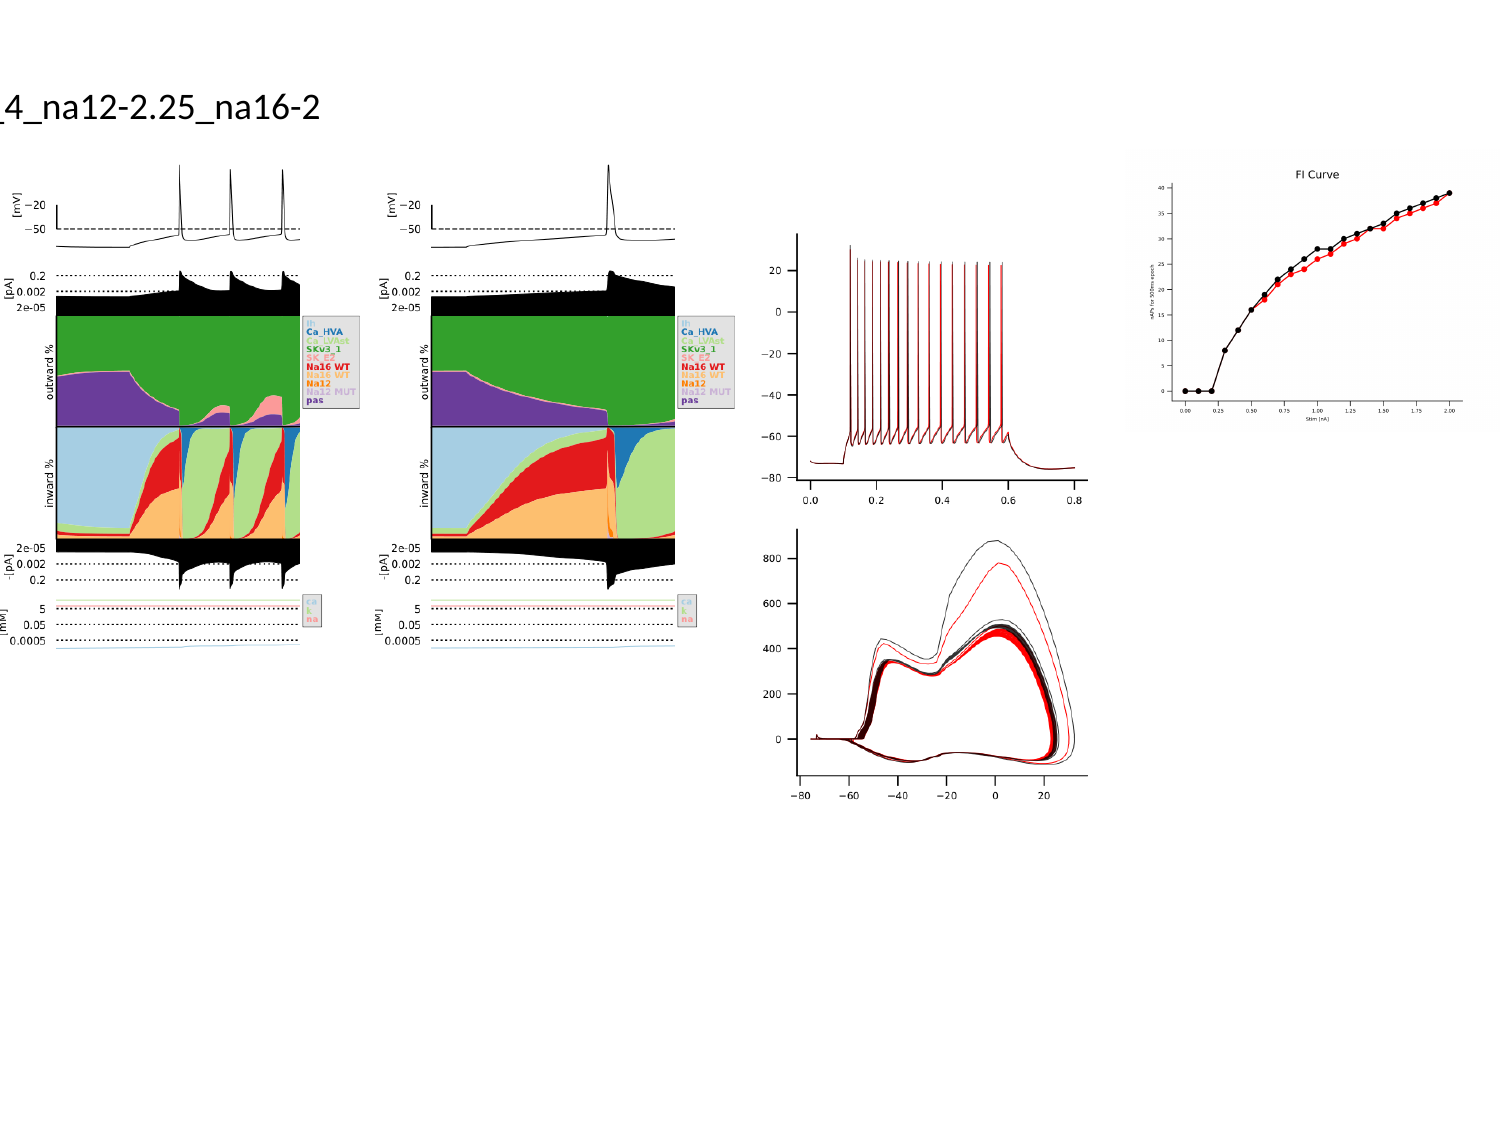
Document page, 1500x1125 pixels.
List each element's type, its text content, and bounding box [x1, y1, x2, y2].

text_box mut6_4_na12-2.25_na16-2 [0, 74, 336, 135]
picture [0, 149, 1500, 853]
